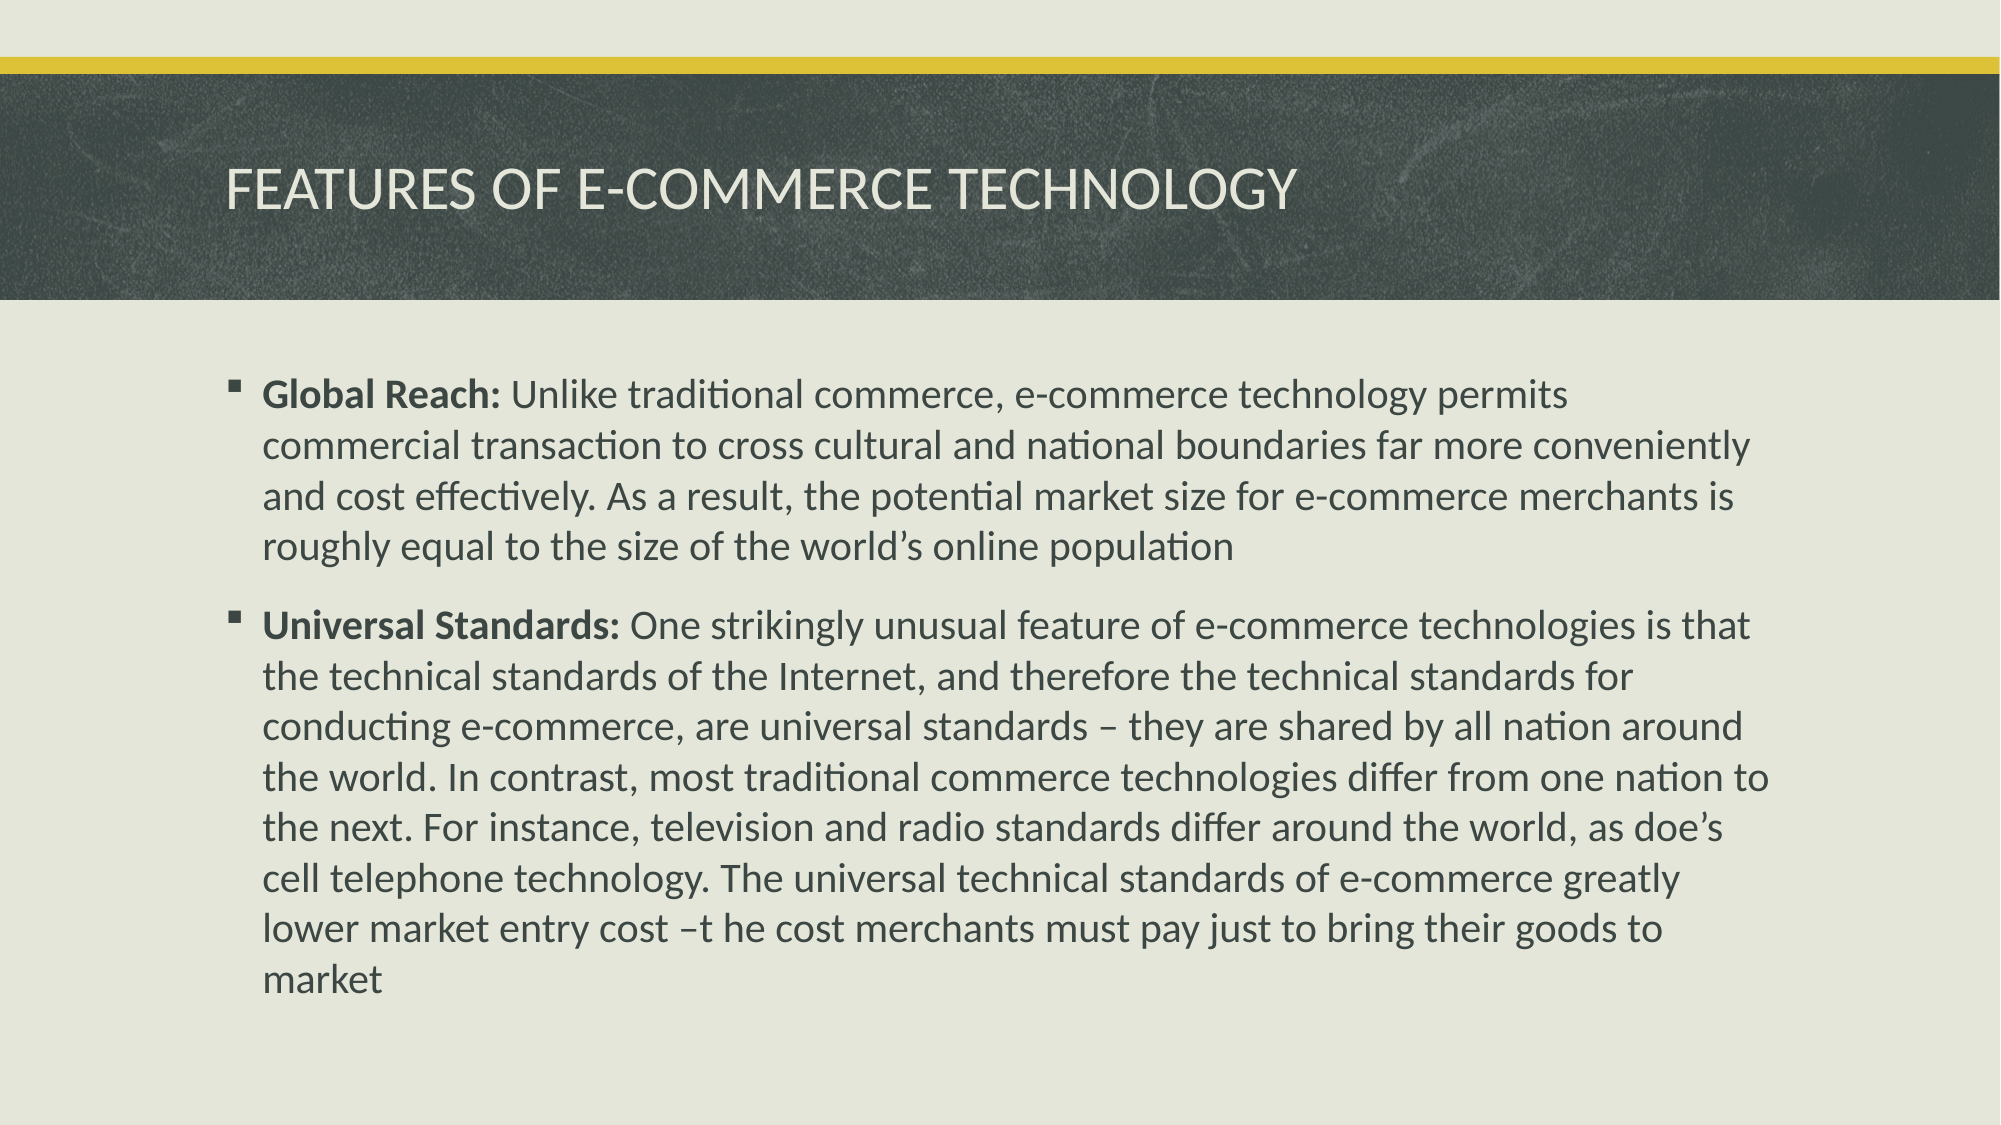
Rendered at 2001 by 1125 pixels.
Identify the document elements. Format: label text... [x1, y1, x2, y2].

list Global Reach: Unlike traditional commerce, e-commerce technology permits commercial transaction to cross cultural and national boundaries far more conveniently and cost effectively. As a result, the potential market size for e-commerce merchants is roughly equal to the size of the world’s online population Universal Standards: One strikingly unusual feature of e-commerce technologies is that the technical standards of the Internet, and therefore the technical standards for conducting e-commerce, are universal standards – they are shared by all nation around the world. In contrast, most traditional commerce technologies differ from one nation to the next. For instance, television and radio standards differ around the world, as doe’s cell telephone technology. The universal technical standards of e-commerce greatly lower market entry cost –t he cost merchants must pay just to bring their goods to market [210, 359, 1790, 1014]
picture [0, 74, 2000, 300]
title FEATURES OF E-COMMERCE TECHNOLOGY [210, 76, 1790, 300]
